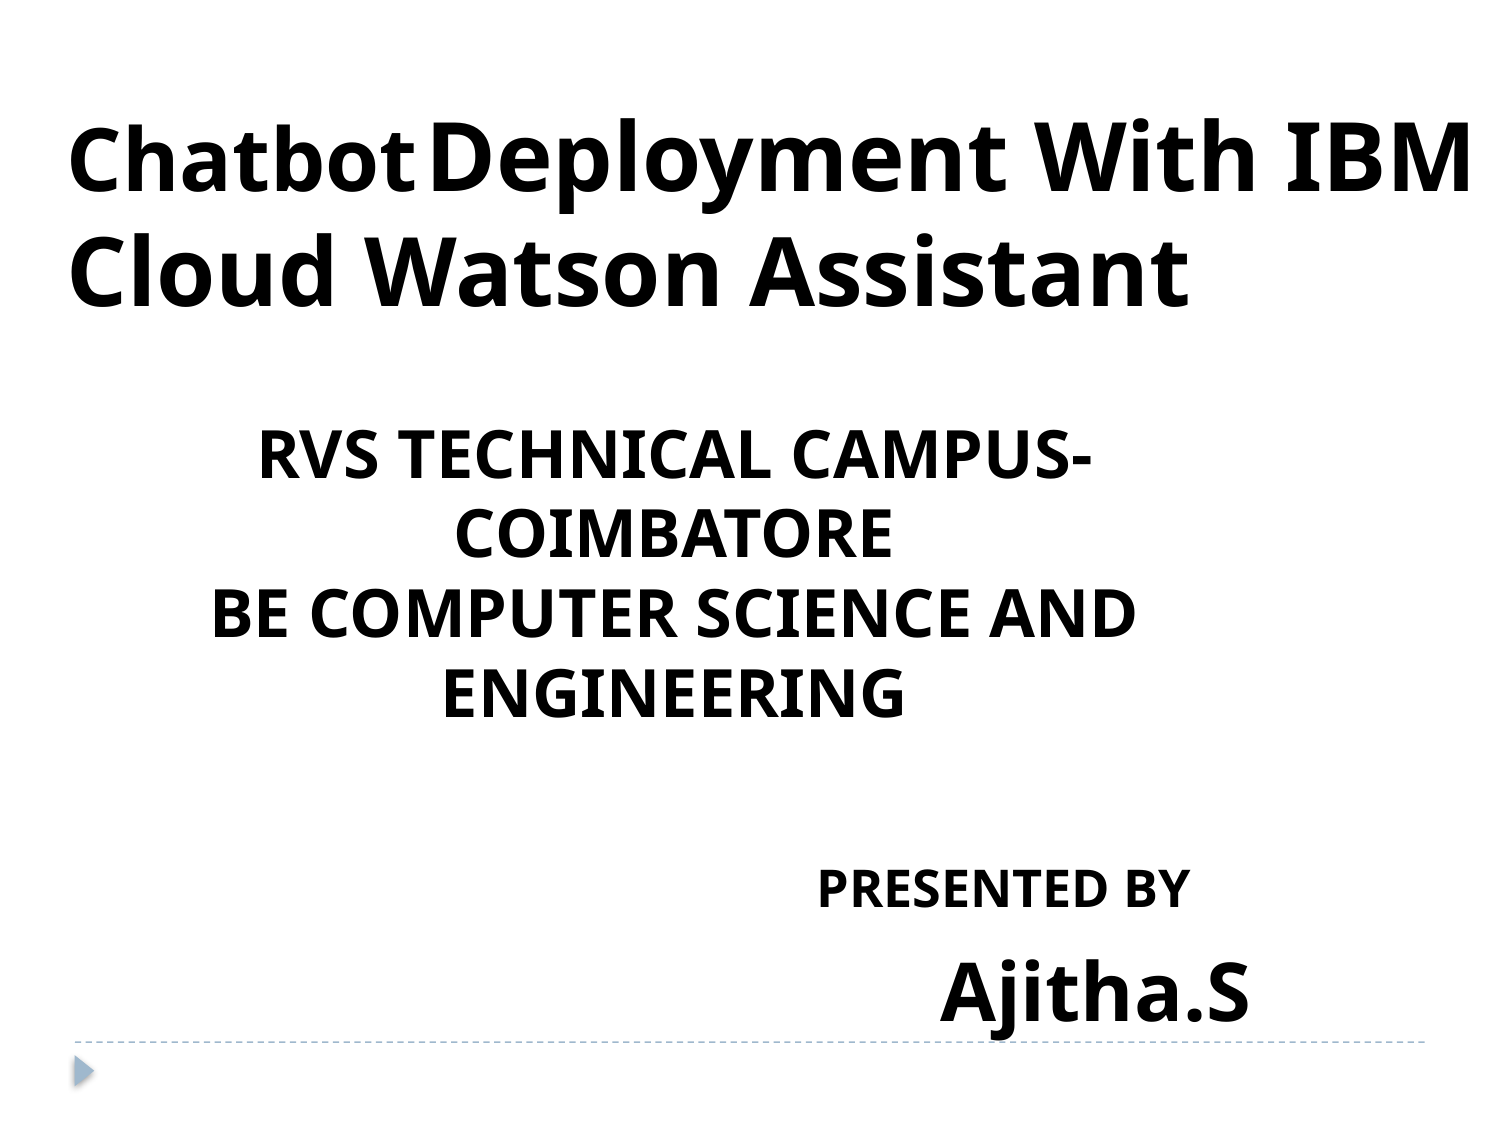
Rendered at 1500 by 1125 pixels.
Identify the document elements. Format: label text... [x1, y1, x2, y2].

text_box PRESENTED BY [801, 840, 1500, 933]
text_box Chatbot Deployment With IBM Cloud Watson Assistant [51, 80, 1500, 341]
text_box Ajitha.S [925, 924, 1500, 1053]
text_box RVS TECHNICAL CAMPUS-COIMBATORE BE COMPUTER SCIENCE AND ENGINEERING [51, 341, 1298, 1125]
